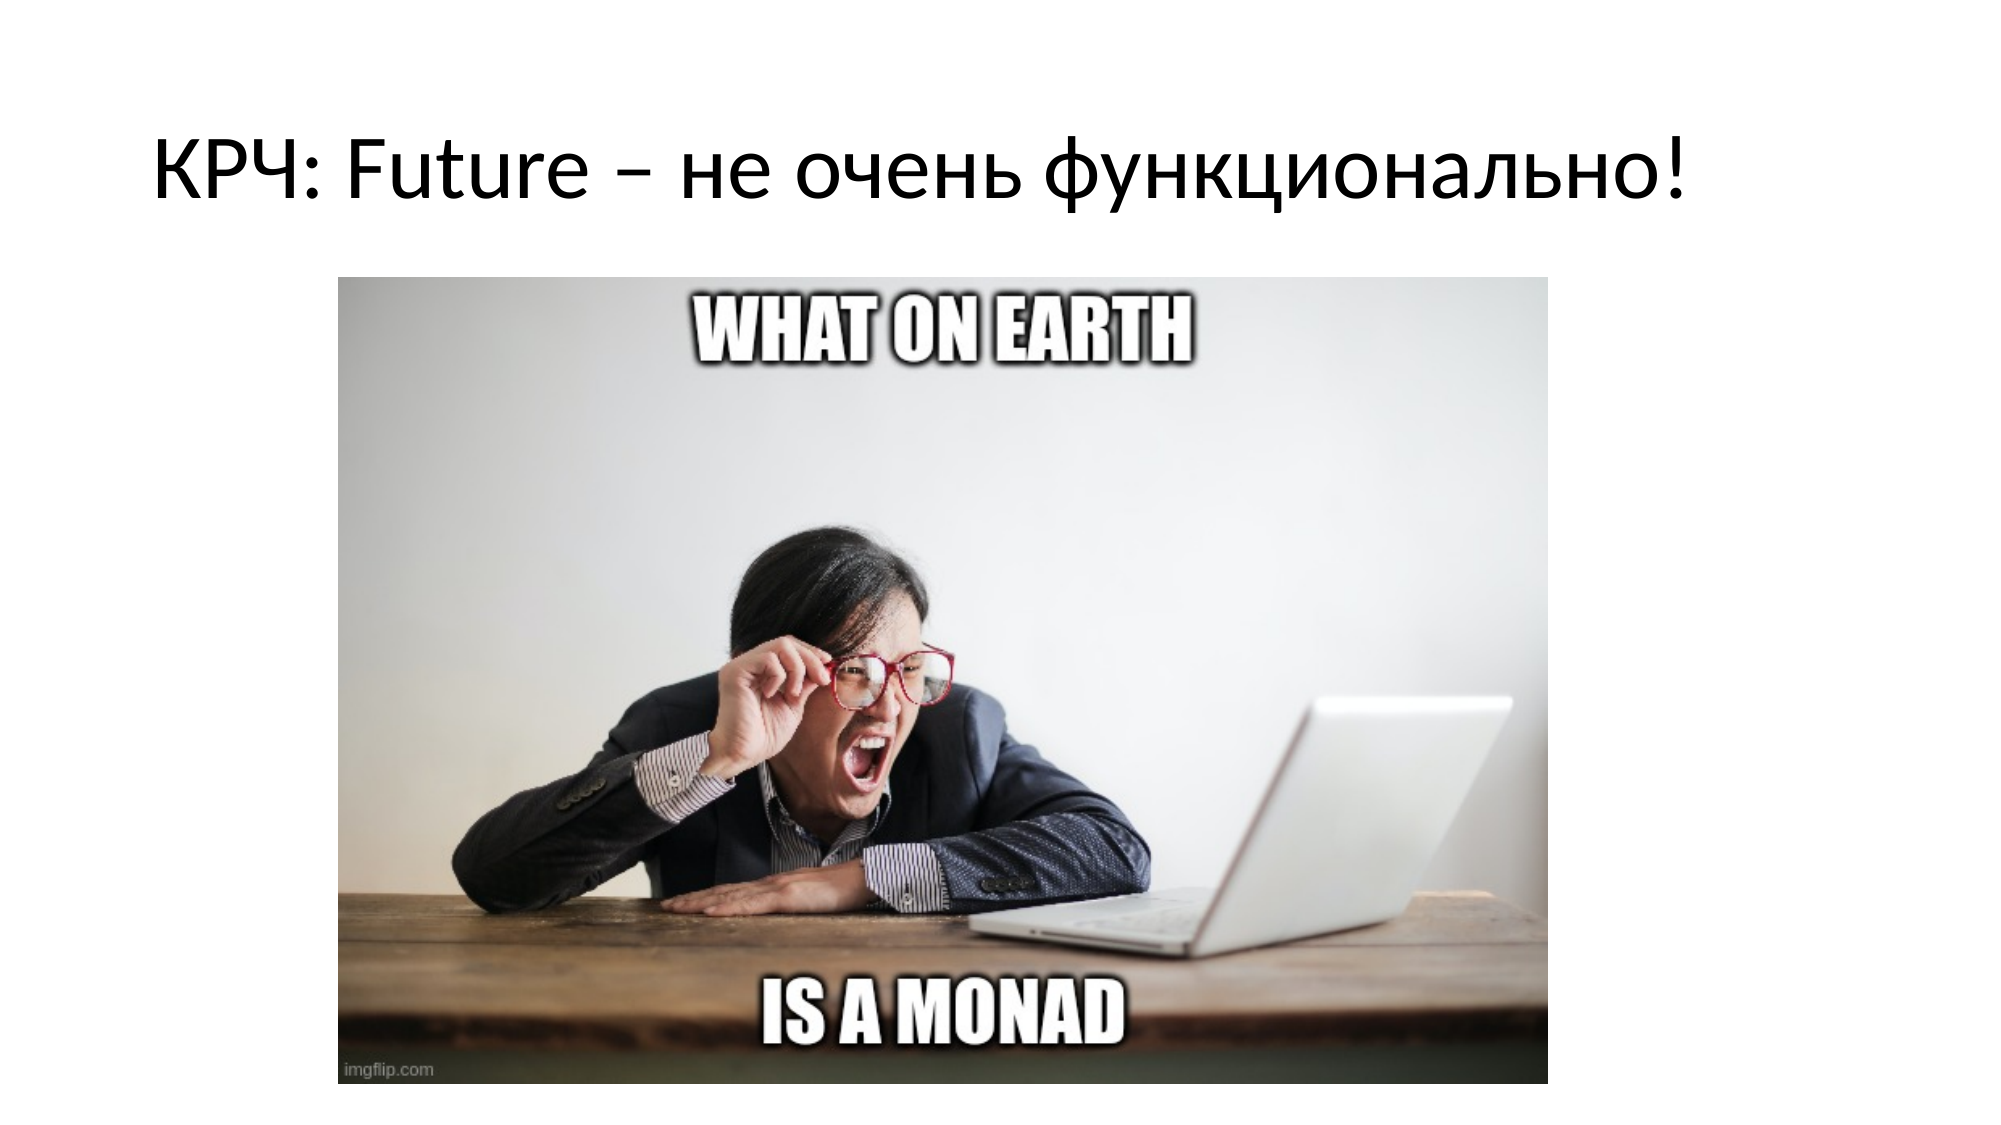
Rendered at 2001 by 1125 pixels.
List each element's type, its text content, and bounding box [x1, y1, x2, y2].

title КРЧ: Future – не очень функционально! [137, 59, 1863, 278]
picture [338, 276, 1548, 1084]
